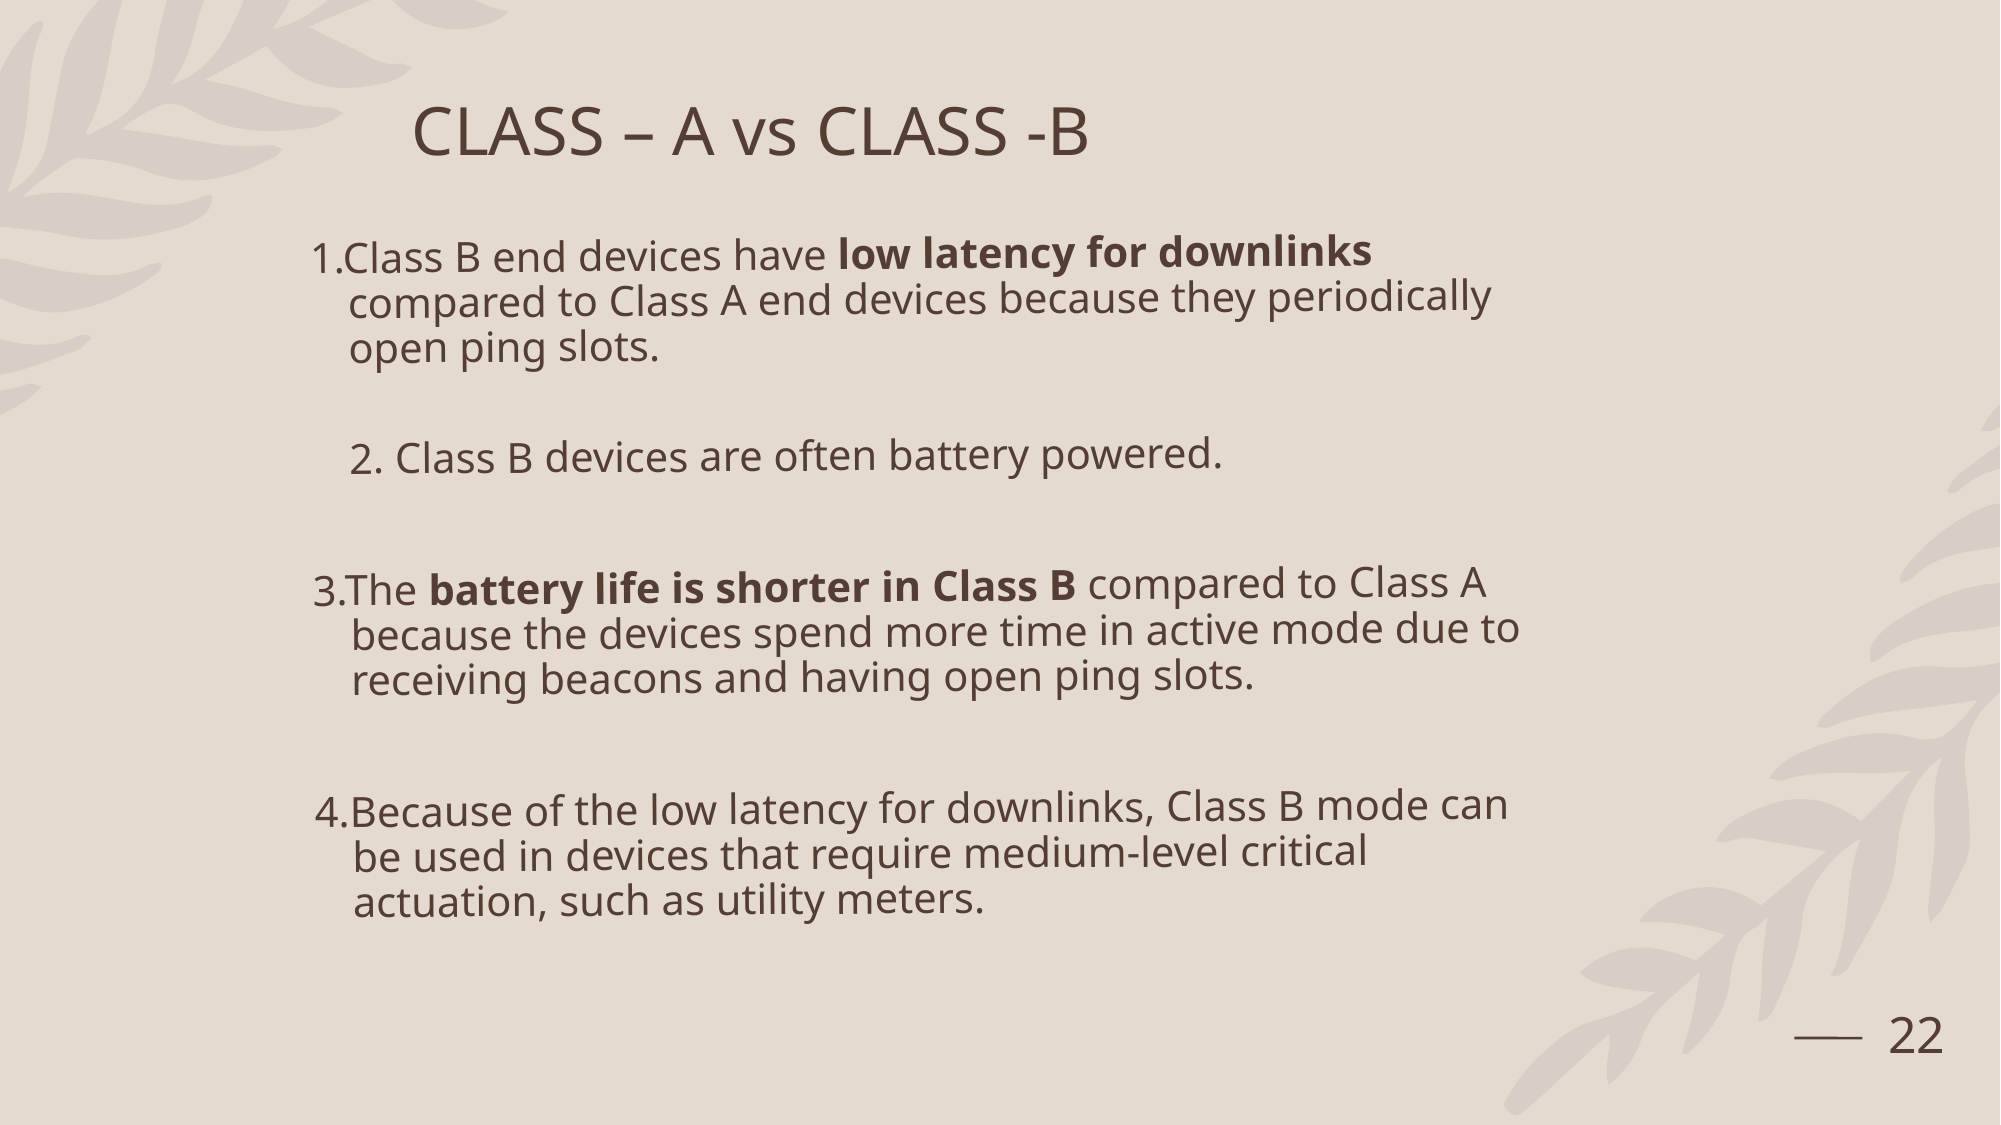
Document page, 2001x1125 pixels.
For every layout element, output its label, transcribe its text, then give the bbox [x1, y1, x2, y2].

list 1.Class B end devices have low latency for downlinks compared to Class A end devices because they periodically open ping slots. 2. Class B devices are often battery powered. 3.The battery life is shorter in Class B compared to Class A because the devices spend more time in active mode due to receiving beacons and having open ping slots. 4.Because of the low latency for downlinks, Class B mode can be used in devices that require medium-level critical actuation, such as utility meters. [295, 220, 1538, 591]
title CLASS – A vs CLASS -B [397, 27, 2000, 178]
slide_number 22 [1862, 964, 1971, 1112]
